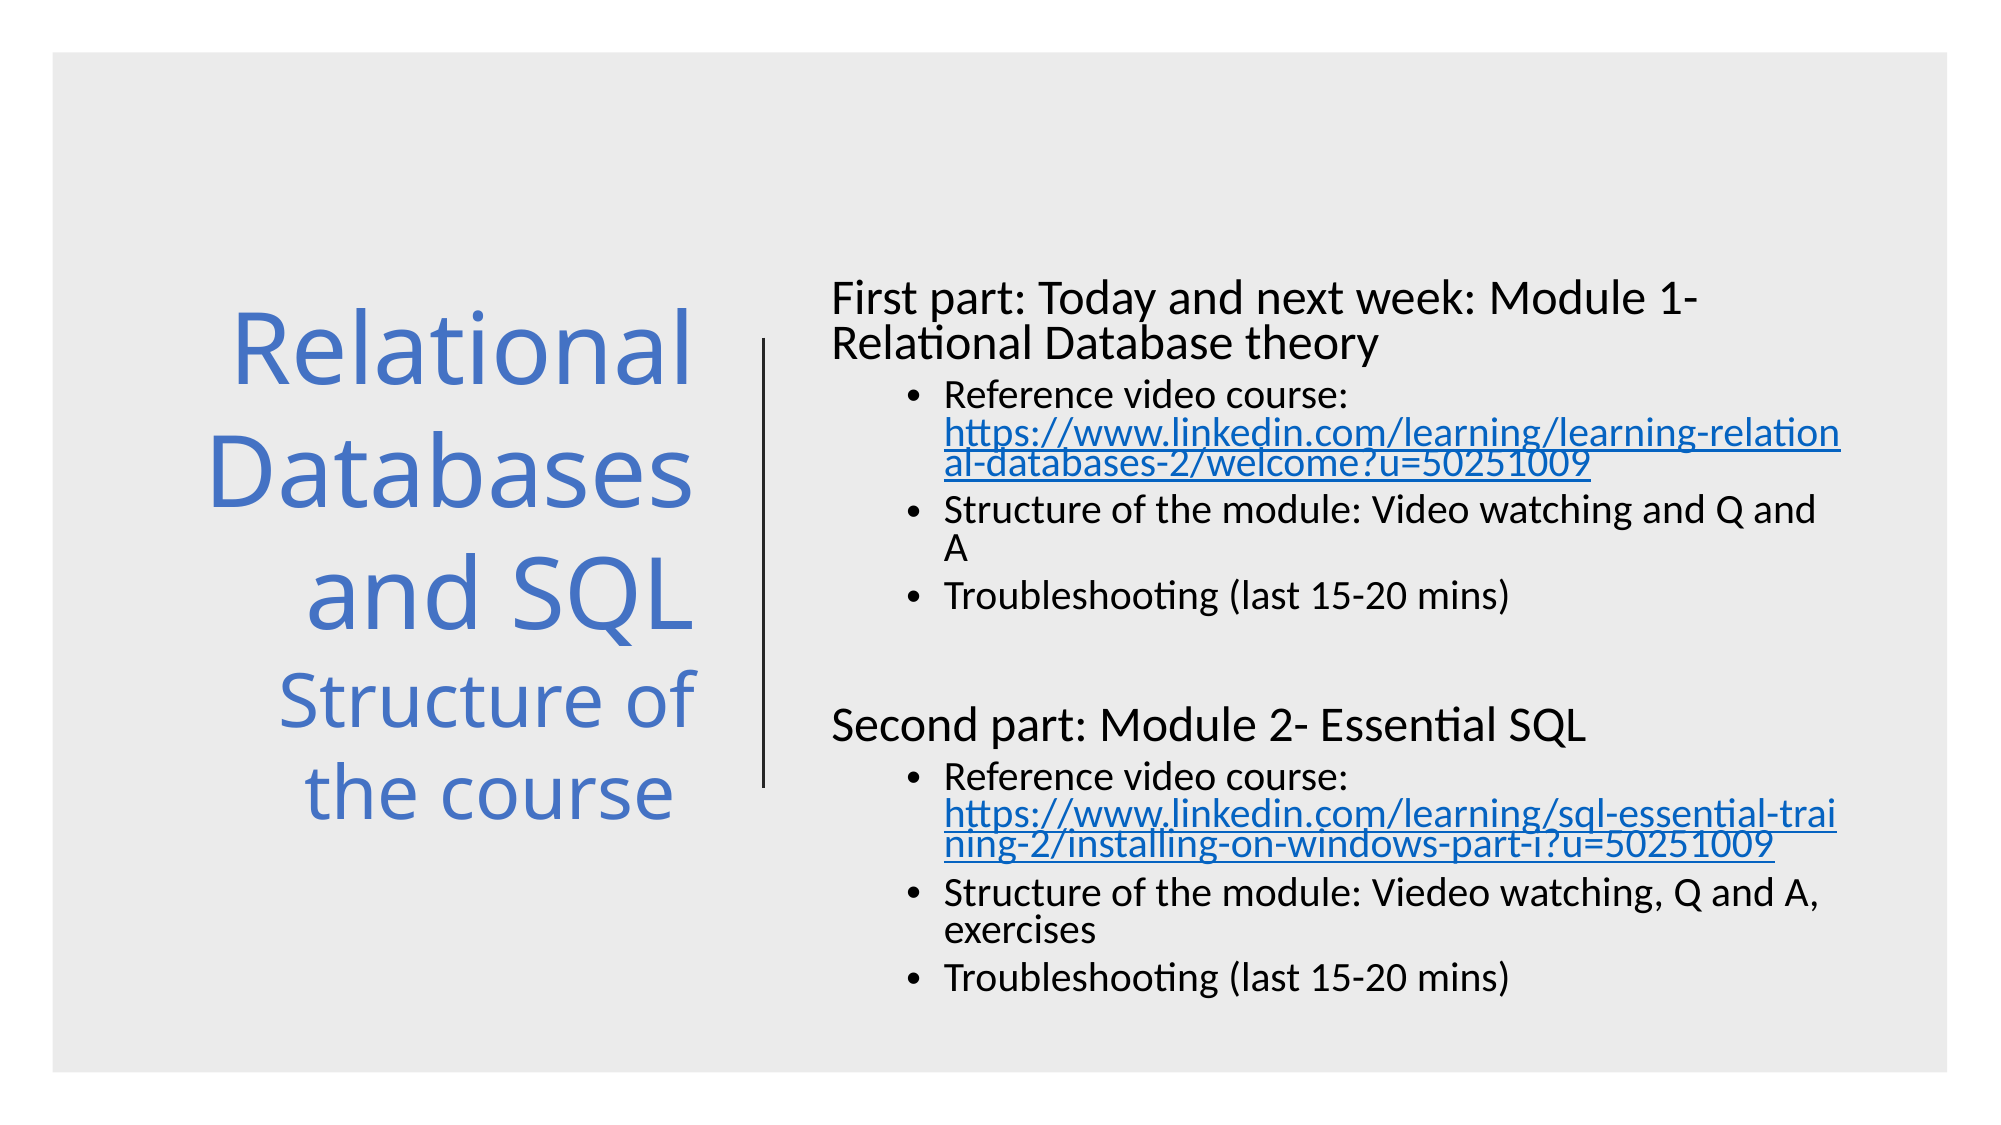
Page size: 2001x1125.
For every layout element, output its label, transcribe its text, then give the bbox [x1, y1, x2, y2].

text_box [52, 51, 1948, 1073]
list First part: Today and next week: Module 1- Relational Database theory Reference video course: https://www.linkedin.com/learning/learning-relational-databases-2/welcome?u=50251009 Structure of the module: Video watching and Q and A Troubleshooting (last 15-20 mins) Second part: Module 2- Essential SQL Reference video course:https://www.linkedin.com/learning/sql-essential-training-2/installing-on-windows-part-i?u=50251009 Structure of the module: Viedeo watching, Q and A, exercises Troubleshooting (last 15-20 mins) [816, 158, 1863, 1125]
title Relational Databases and SQL Structure of the course [137, 158, 711, 967]
